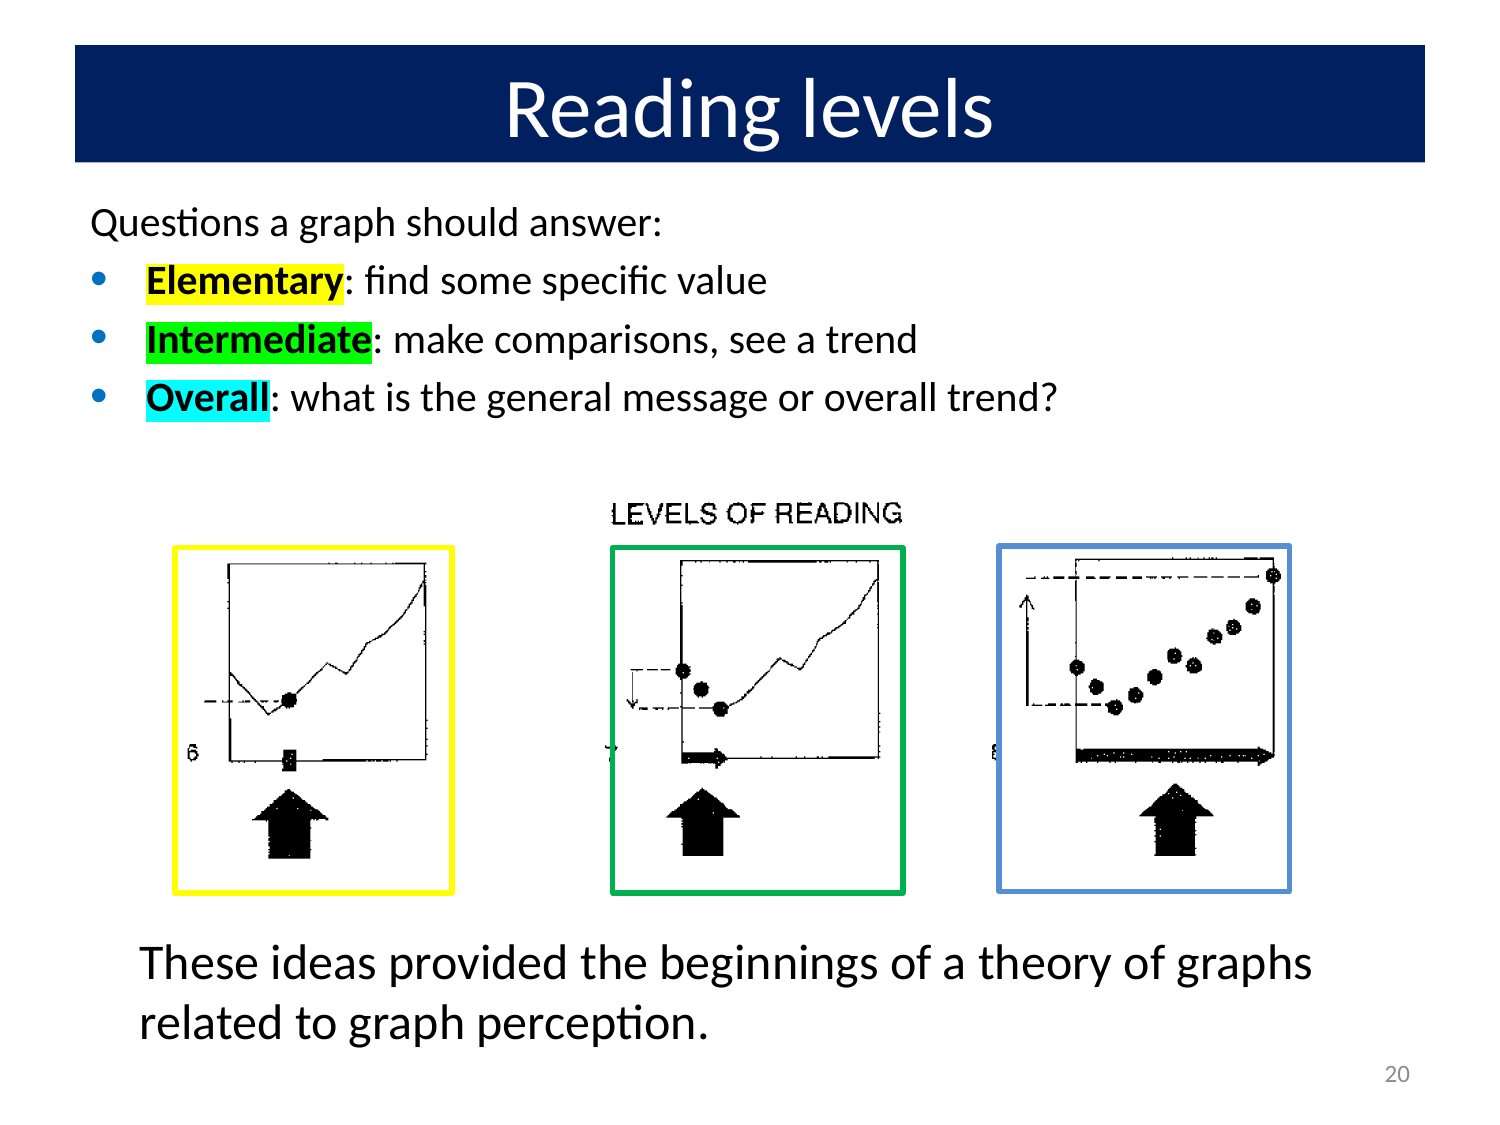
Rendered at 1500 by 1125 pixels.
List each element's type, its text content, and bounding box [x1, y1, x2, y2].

text_box [173, 879, 454, 895]
text_box [610, 880, 905, 895]
slide_number 20 [1074, 1042, 1425, 1103]
title Reading levels [75, 45, 1425, 163]
text_box [997, 877, 1292, 893]
text_box These ideas provided the beginnings of a theory of graphs related to graph perception. [125, 921, 1375, 1057]
picture [174, 487, 1290, 872]
list Questions a graph should answer: Elementary: find some specific value Intermediate: make comparisons, see a trend Overall: what is the general message or overall trend? [75, 187, 1425, 500]
